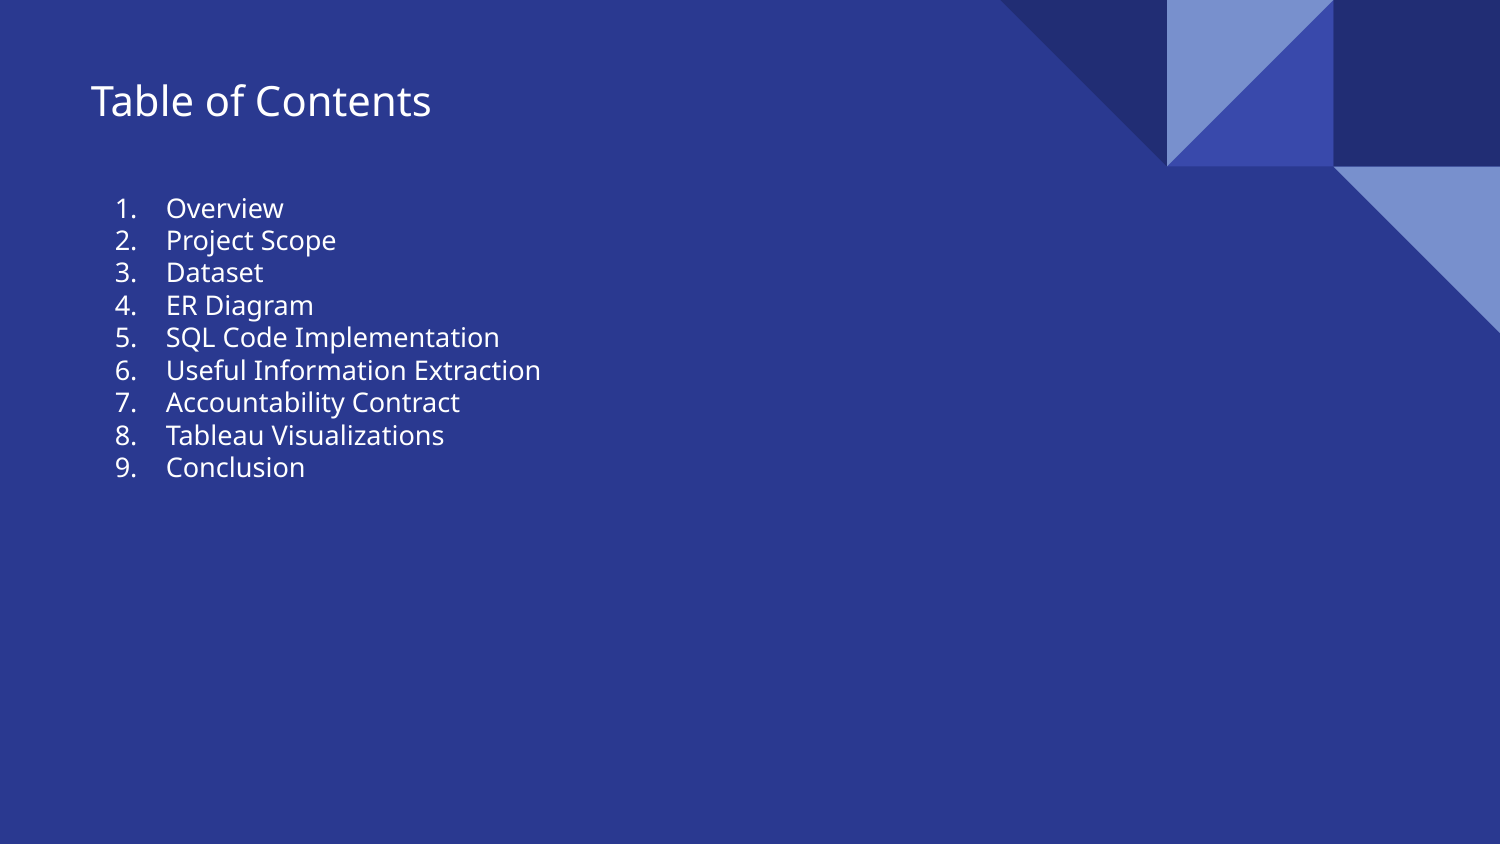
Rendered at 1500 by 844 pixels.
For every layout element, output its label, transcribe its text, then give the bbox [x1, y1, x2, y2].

text_box Overview Project Scope Dataset ER Diagram SQL Code Implementation Useful Information Extraction Accountability Contract Tableau Visualizations Conclusion [75, 175, 1103, 715]
text_box Table of Contents [75, 60, 1057, 158]
